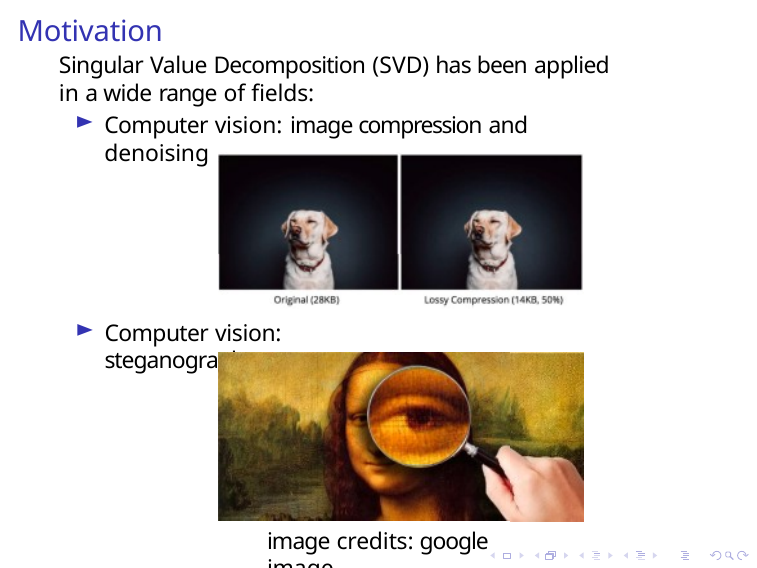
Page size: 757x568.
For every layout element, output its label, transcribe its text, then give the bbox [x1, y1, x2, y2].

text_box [218, 351, 584, 522]
text_box Computer vision: steganography [73, 316, 414, 374]
text_box image credits: google image [265, 530, 537, 568]
text_box Singular Value Decomposition (SVD) has been applied in a wide range of fields: Computer vision: image compression and denoising [56, 49, 632, 166]
title Motivation [15, 9, 364, 107]
picture [218, 151, 584, 310]
